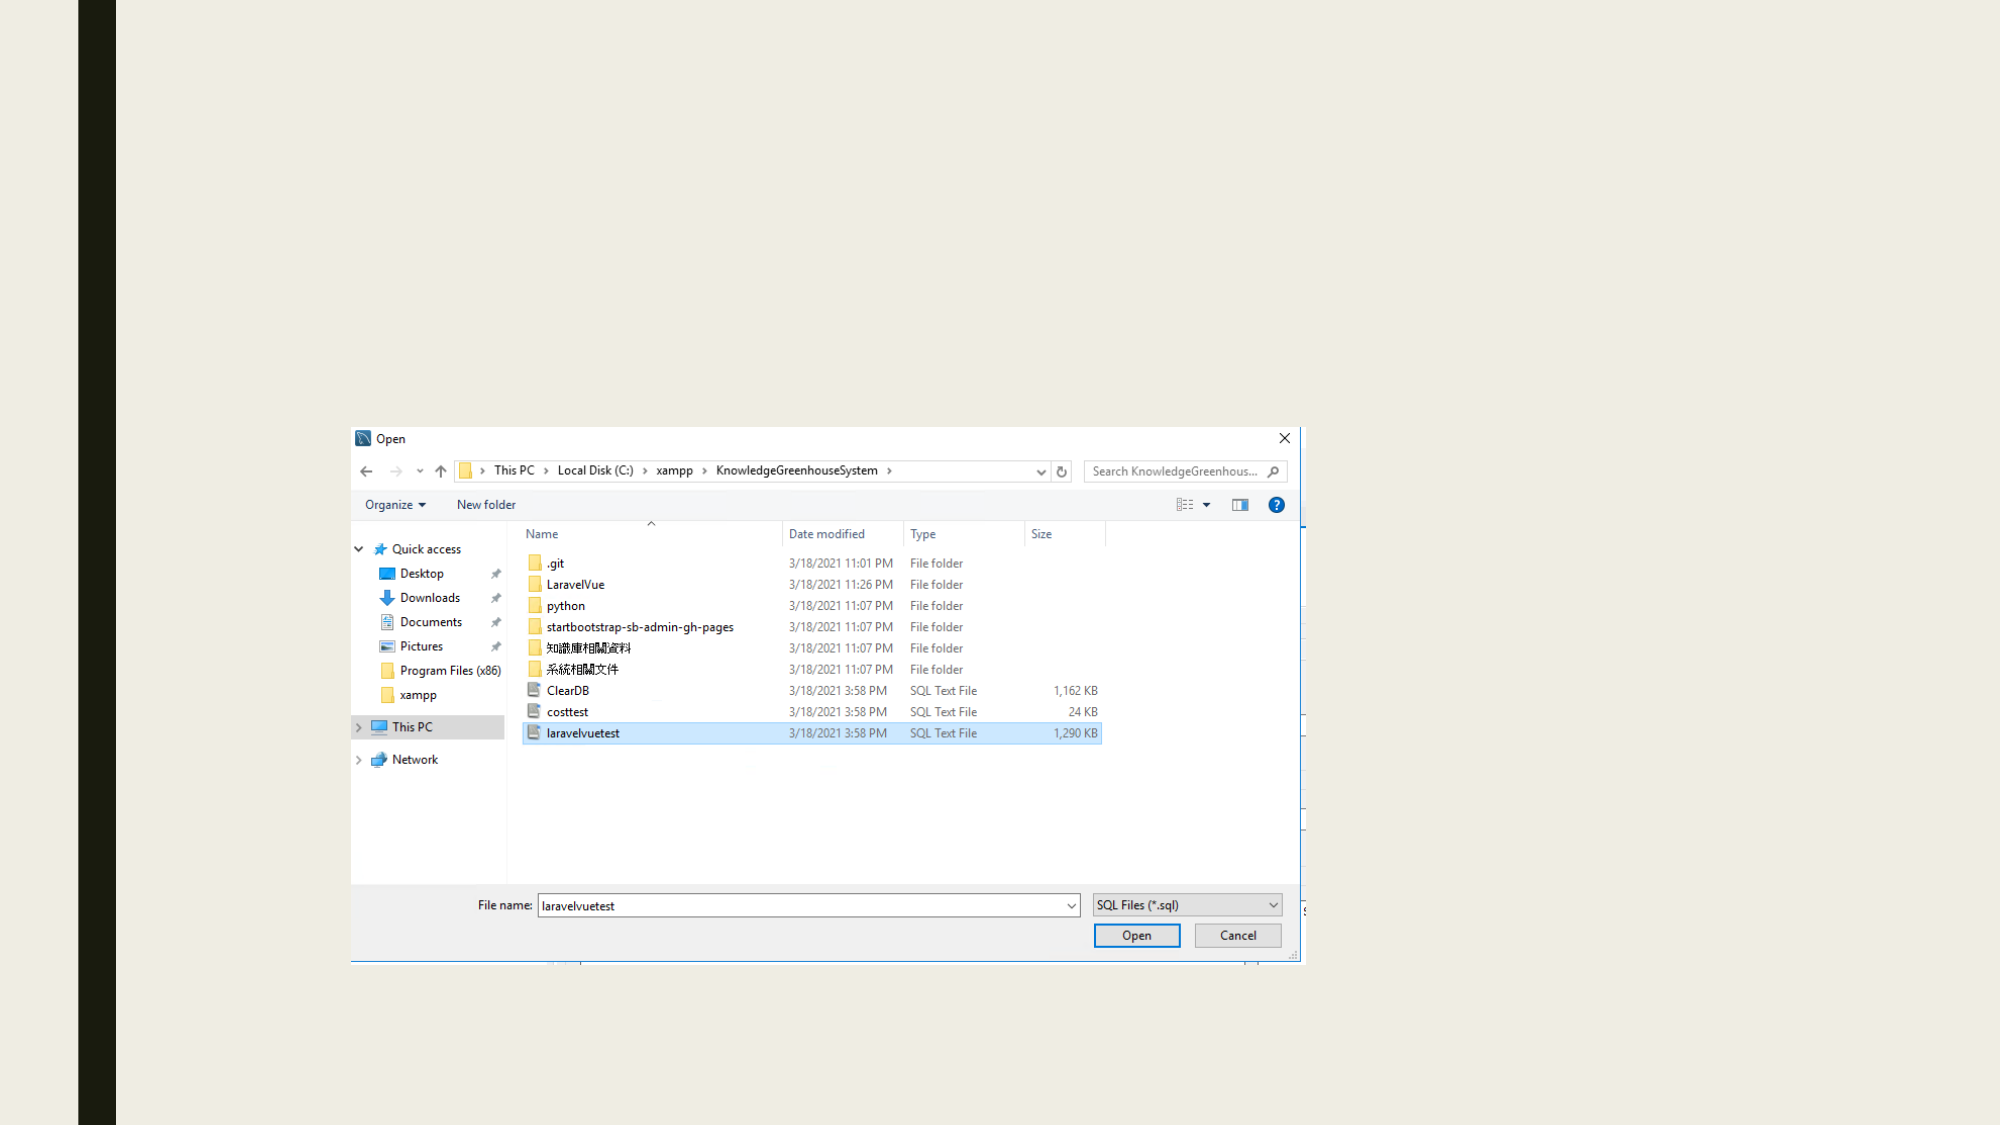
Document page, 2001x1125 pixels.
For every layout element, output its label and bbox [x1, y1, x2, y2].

list [351, 427, 1306, 965]
